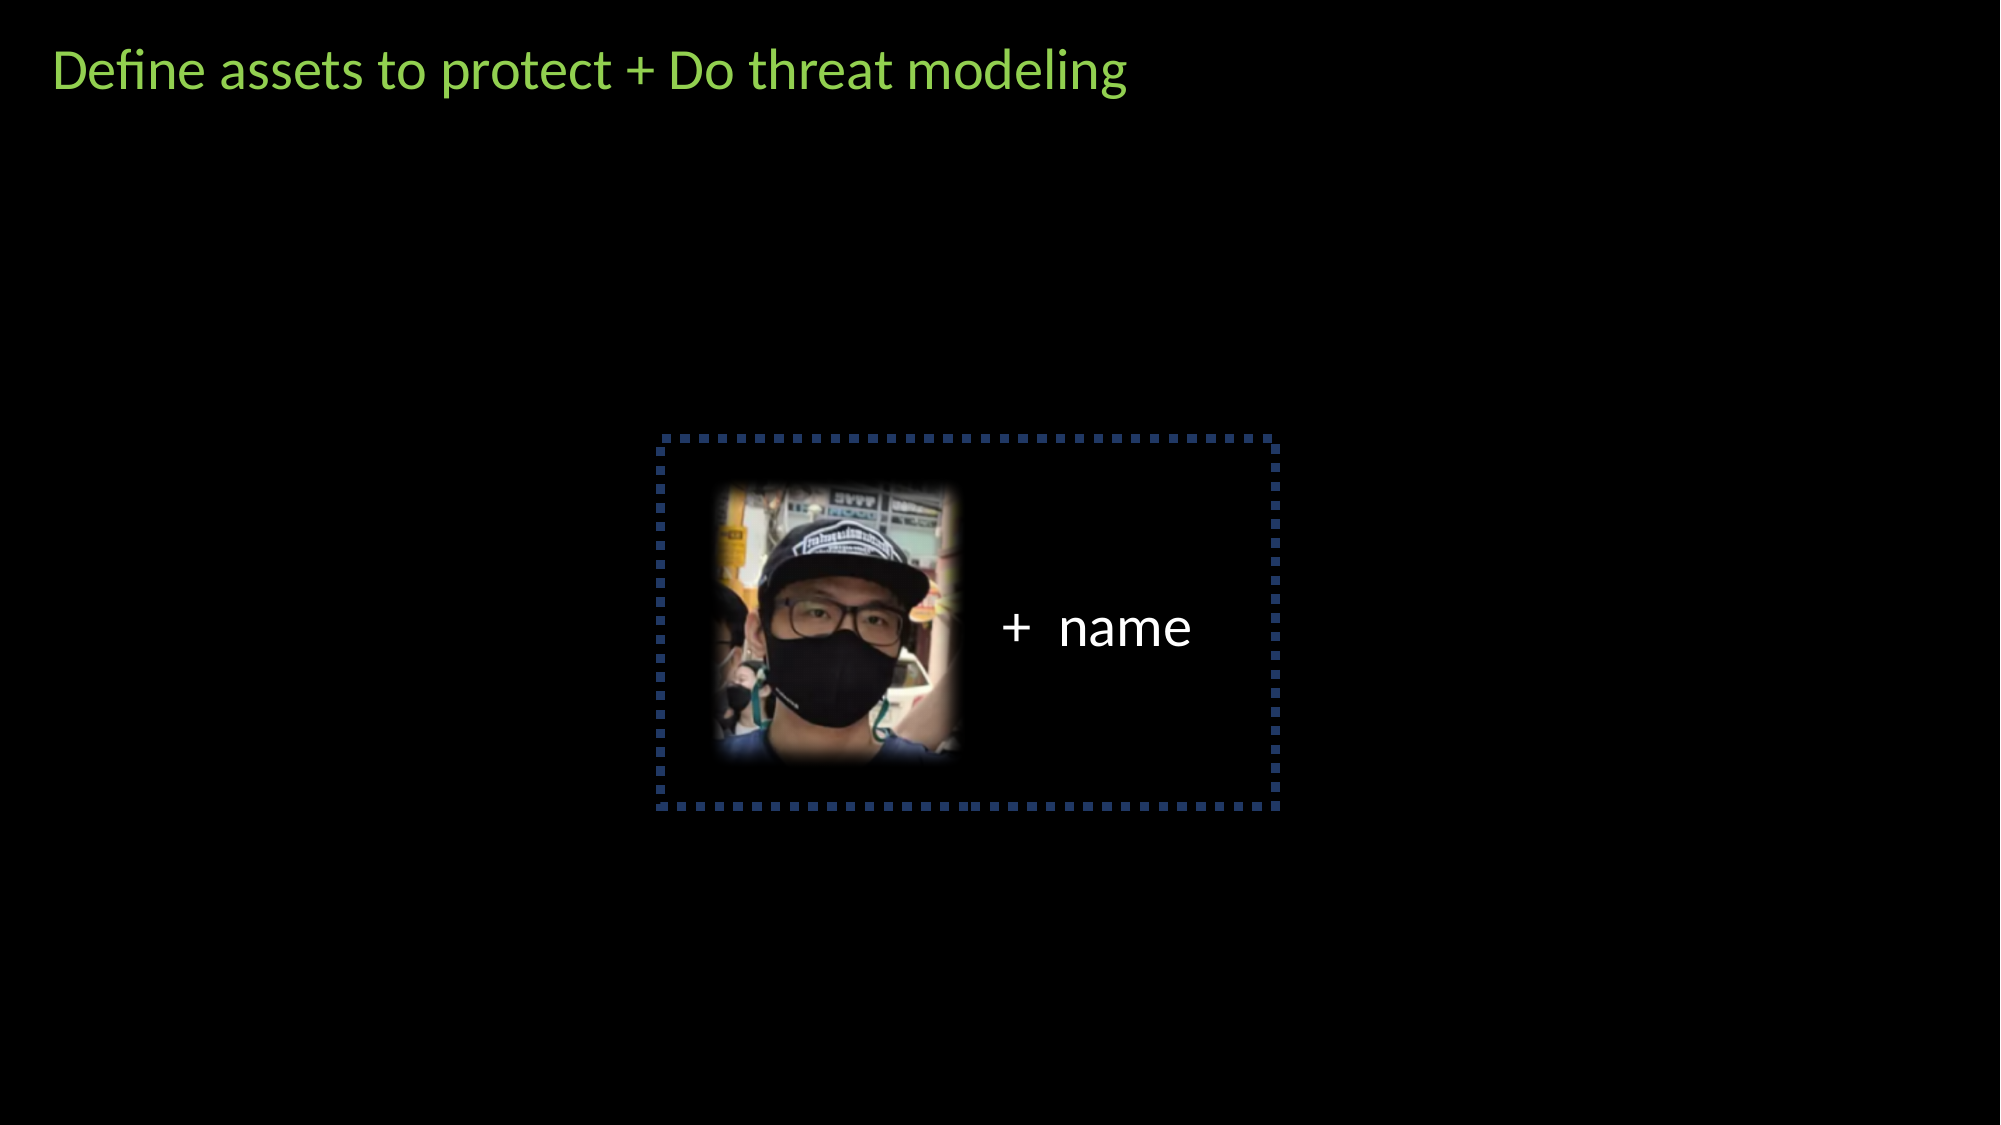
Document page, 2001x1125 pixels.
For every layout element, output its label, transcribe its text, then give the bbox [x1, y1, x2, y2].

list Define assets to protect + Do threat modeling [37, 24, 1374, 128]
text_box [660, 438, 1276, 807]
